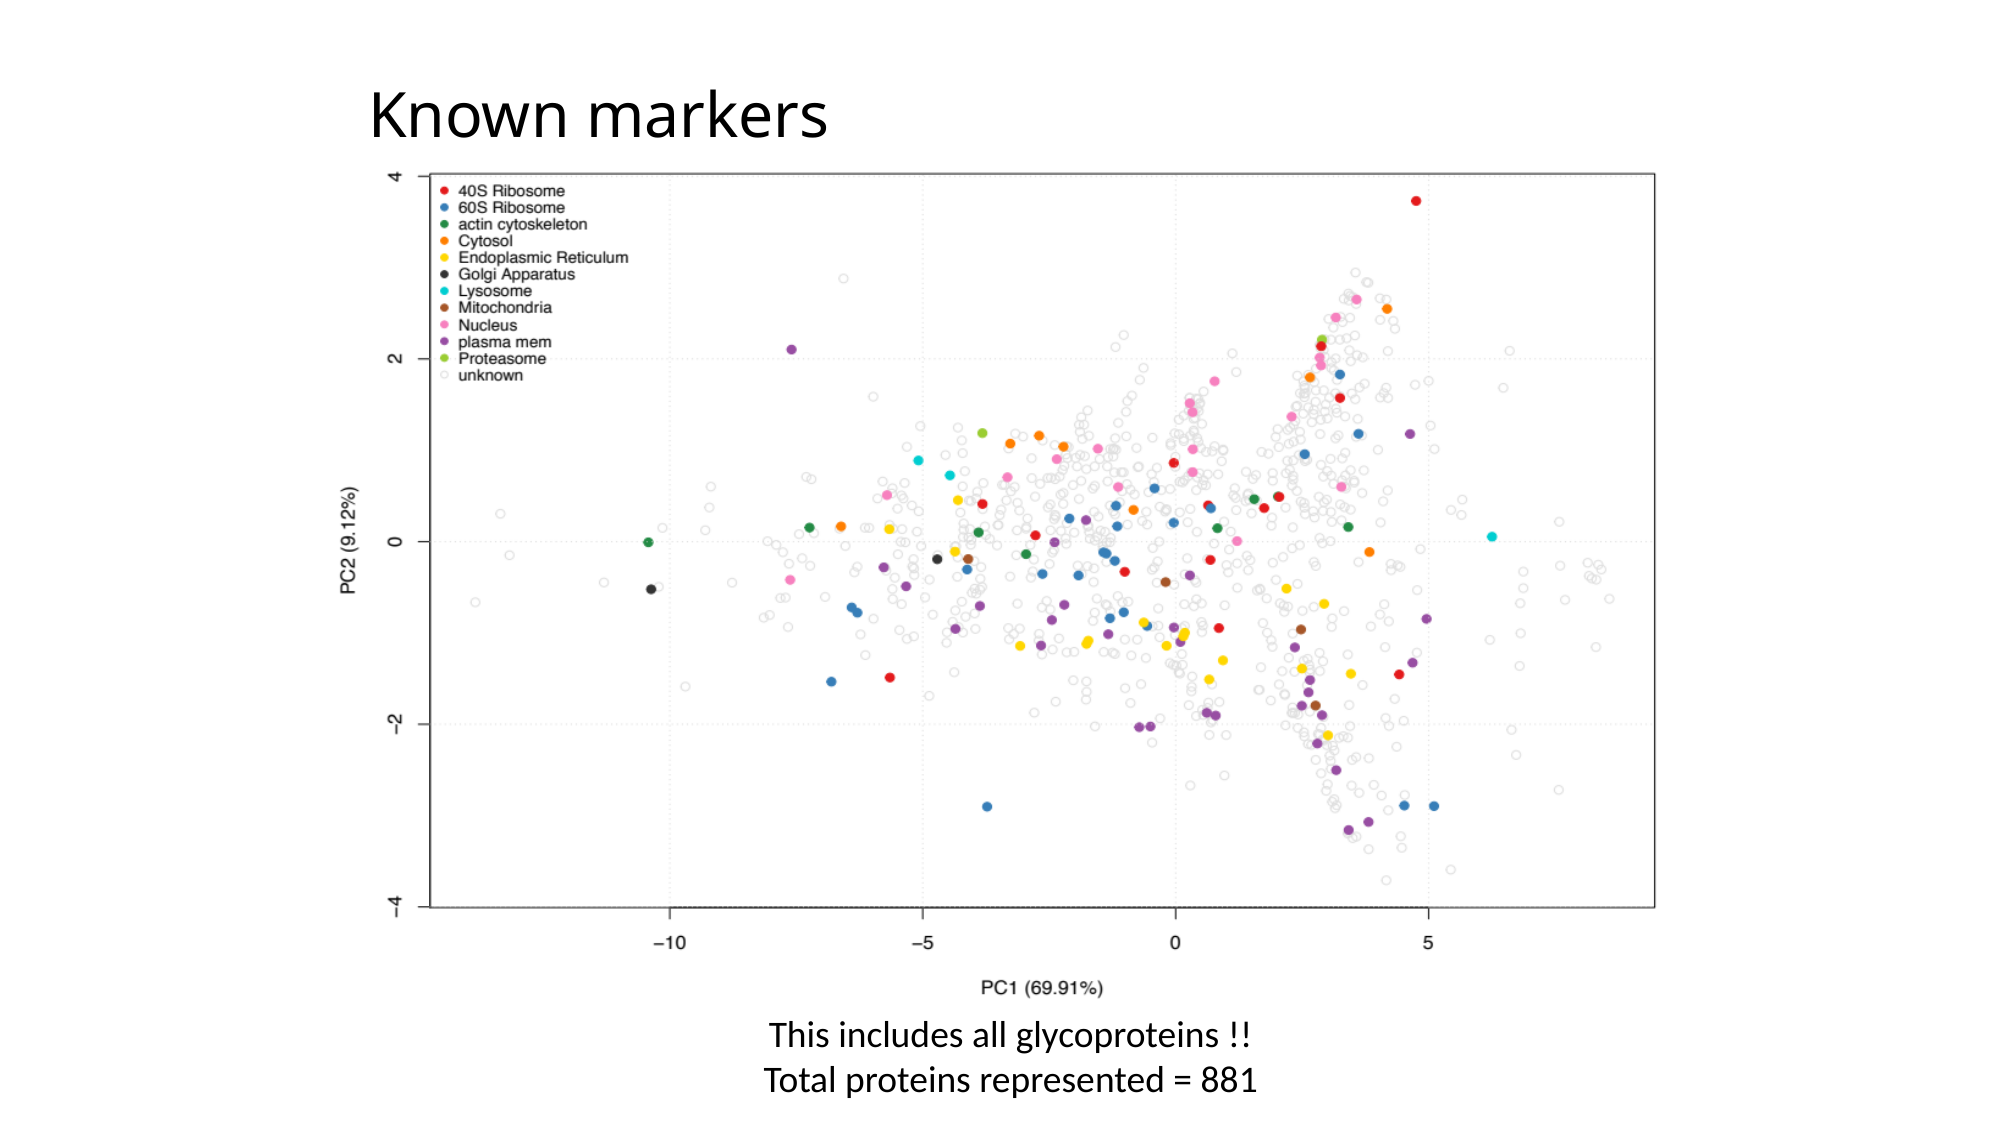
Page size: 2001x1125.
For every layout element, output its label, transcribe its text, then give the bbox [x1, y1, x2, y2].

text_box This includes all glycoproteins !! Total proteins represented = 881 [748, 1022, 1274, 1108]
picture [334, 156, 1666, 1022]
title Known markers [353, 59, 1647, 156]
